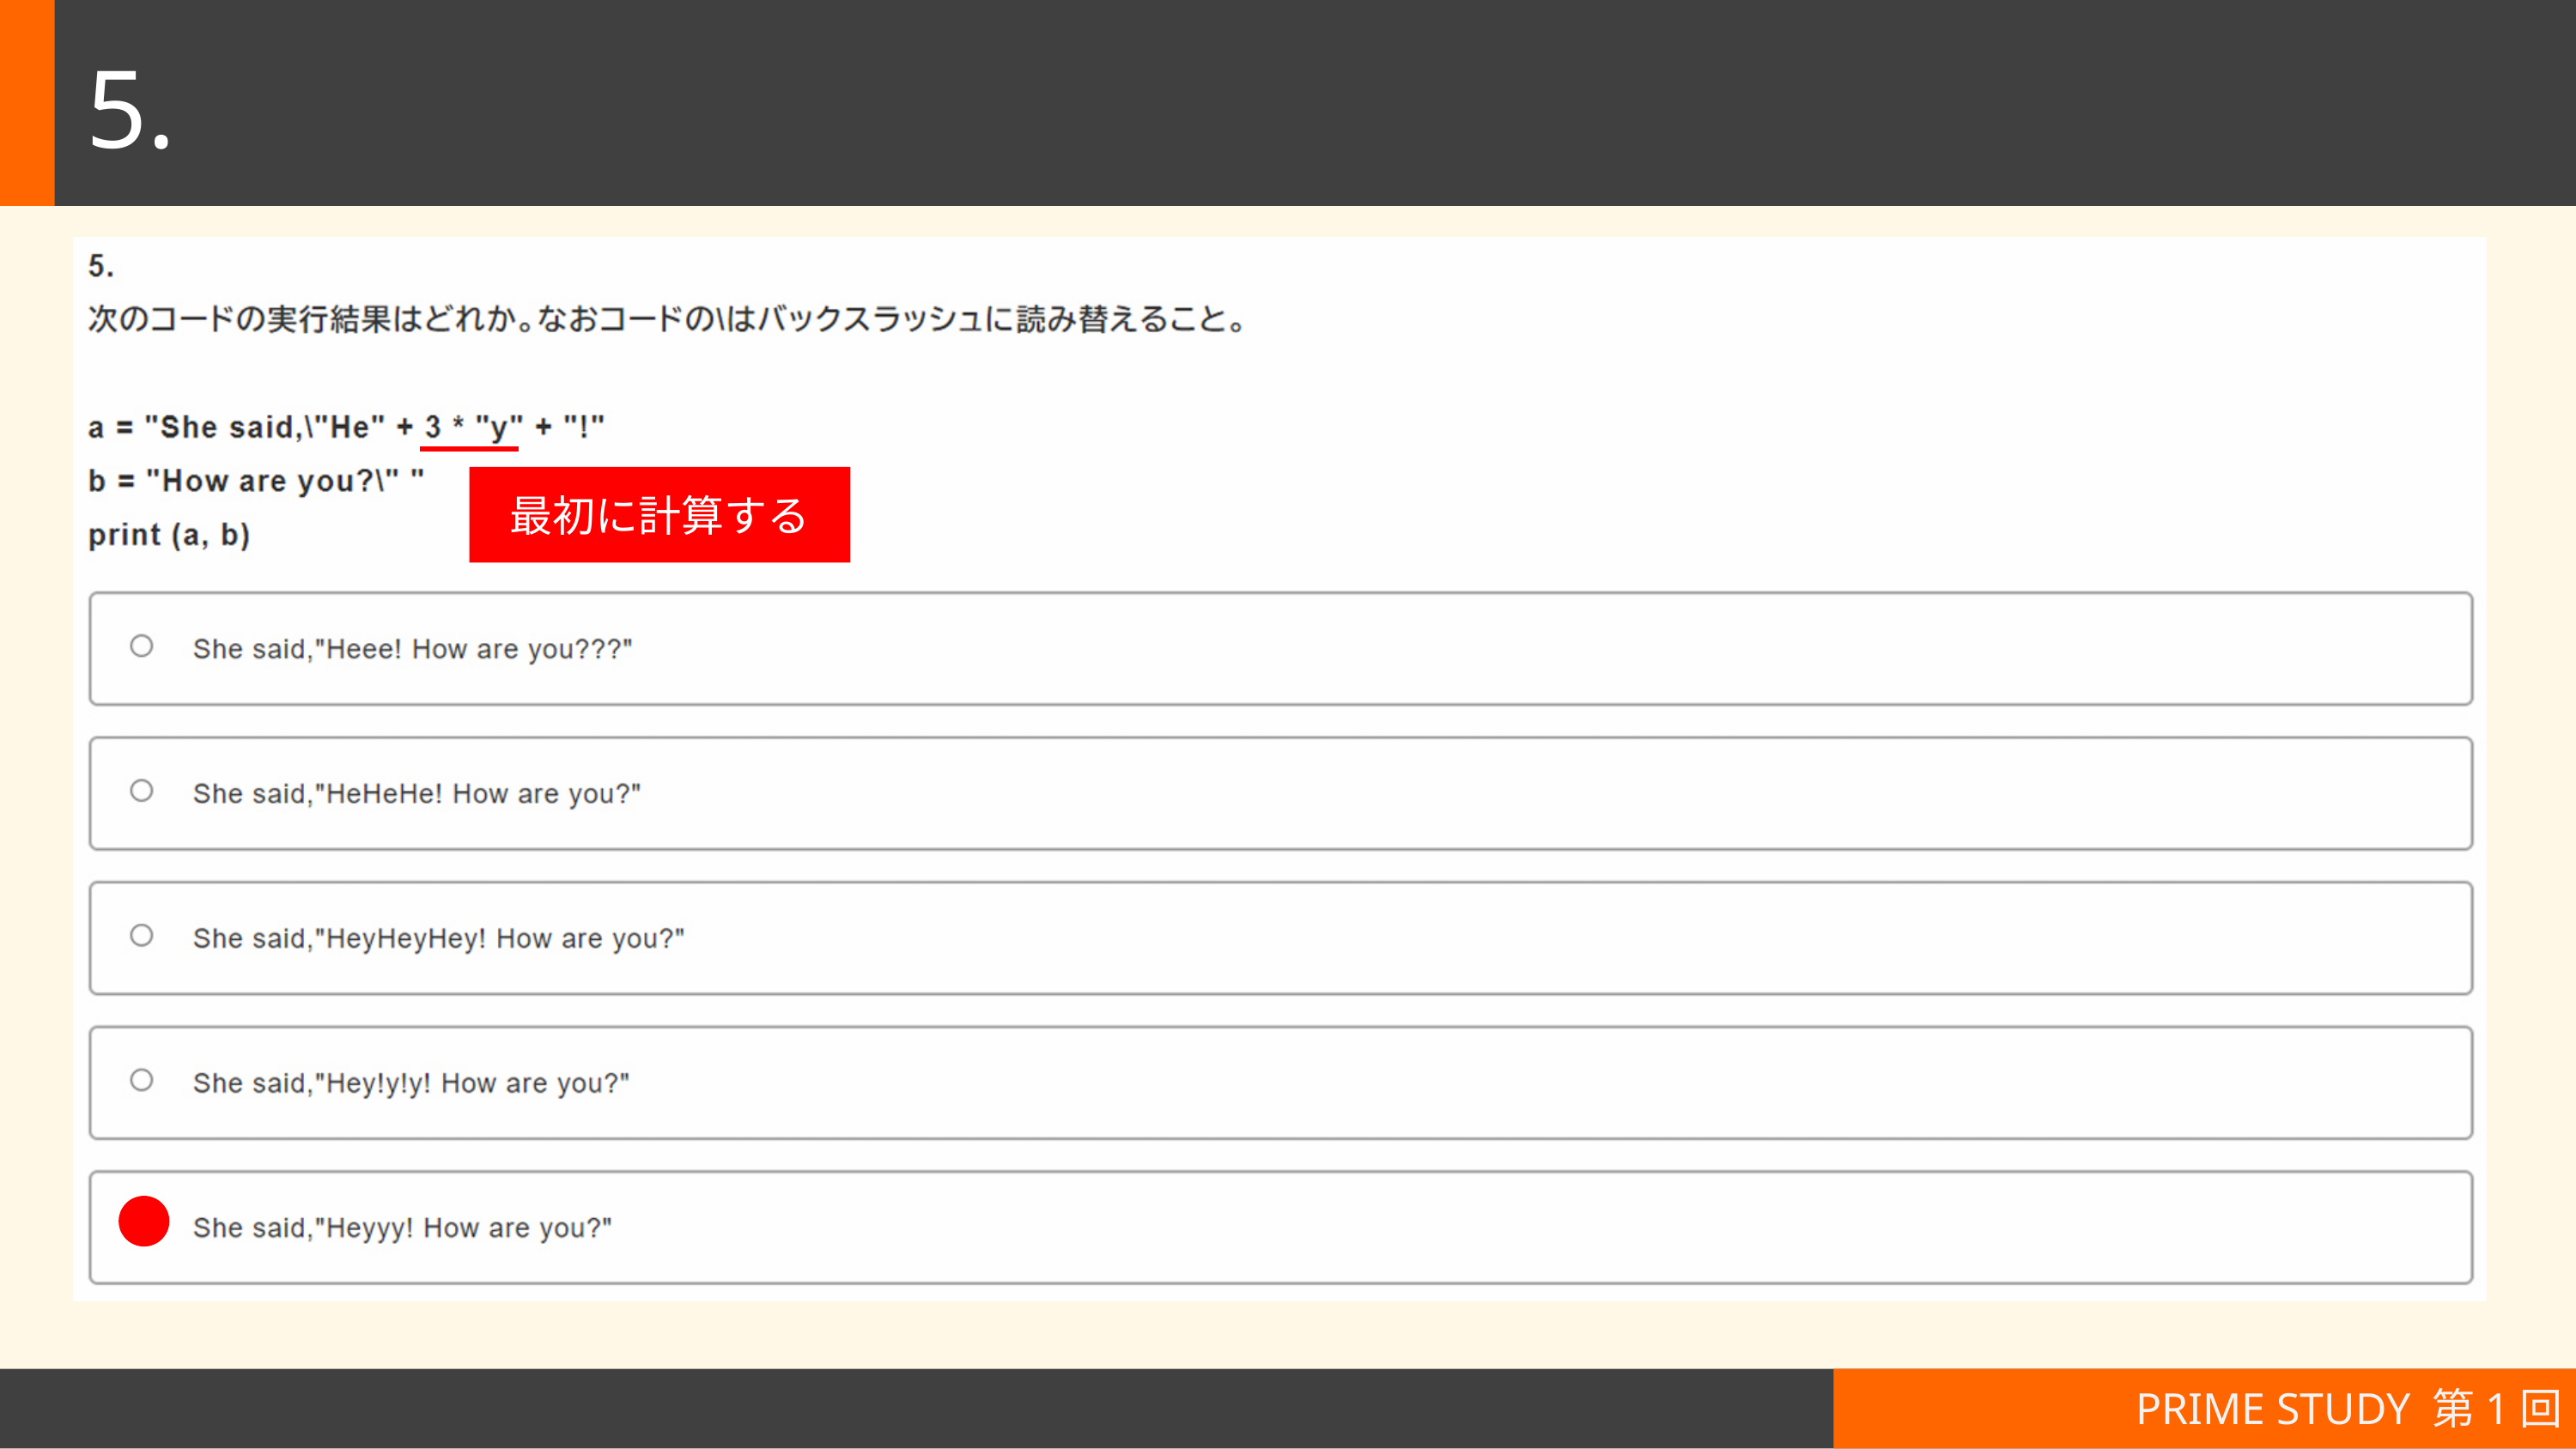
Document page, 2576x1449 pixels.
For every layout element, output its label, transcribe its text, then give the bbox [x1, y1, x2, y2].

title 5. [73, 49, 2560, 158]
footer PRIME STUDY 第1回 [1706, 1368, 2576, 1446]
picture [73, 237, 2487, 1301]
